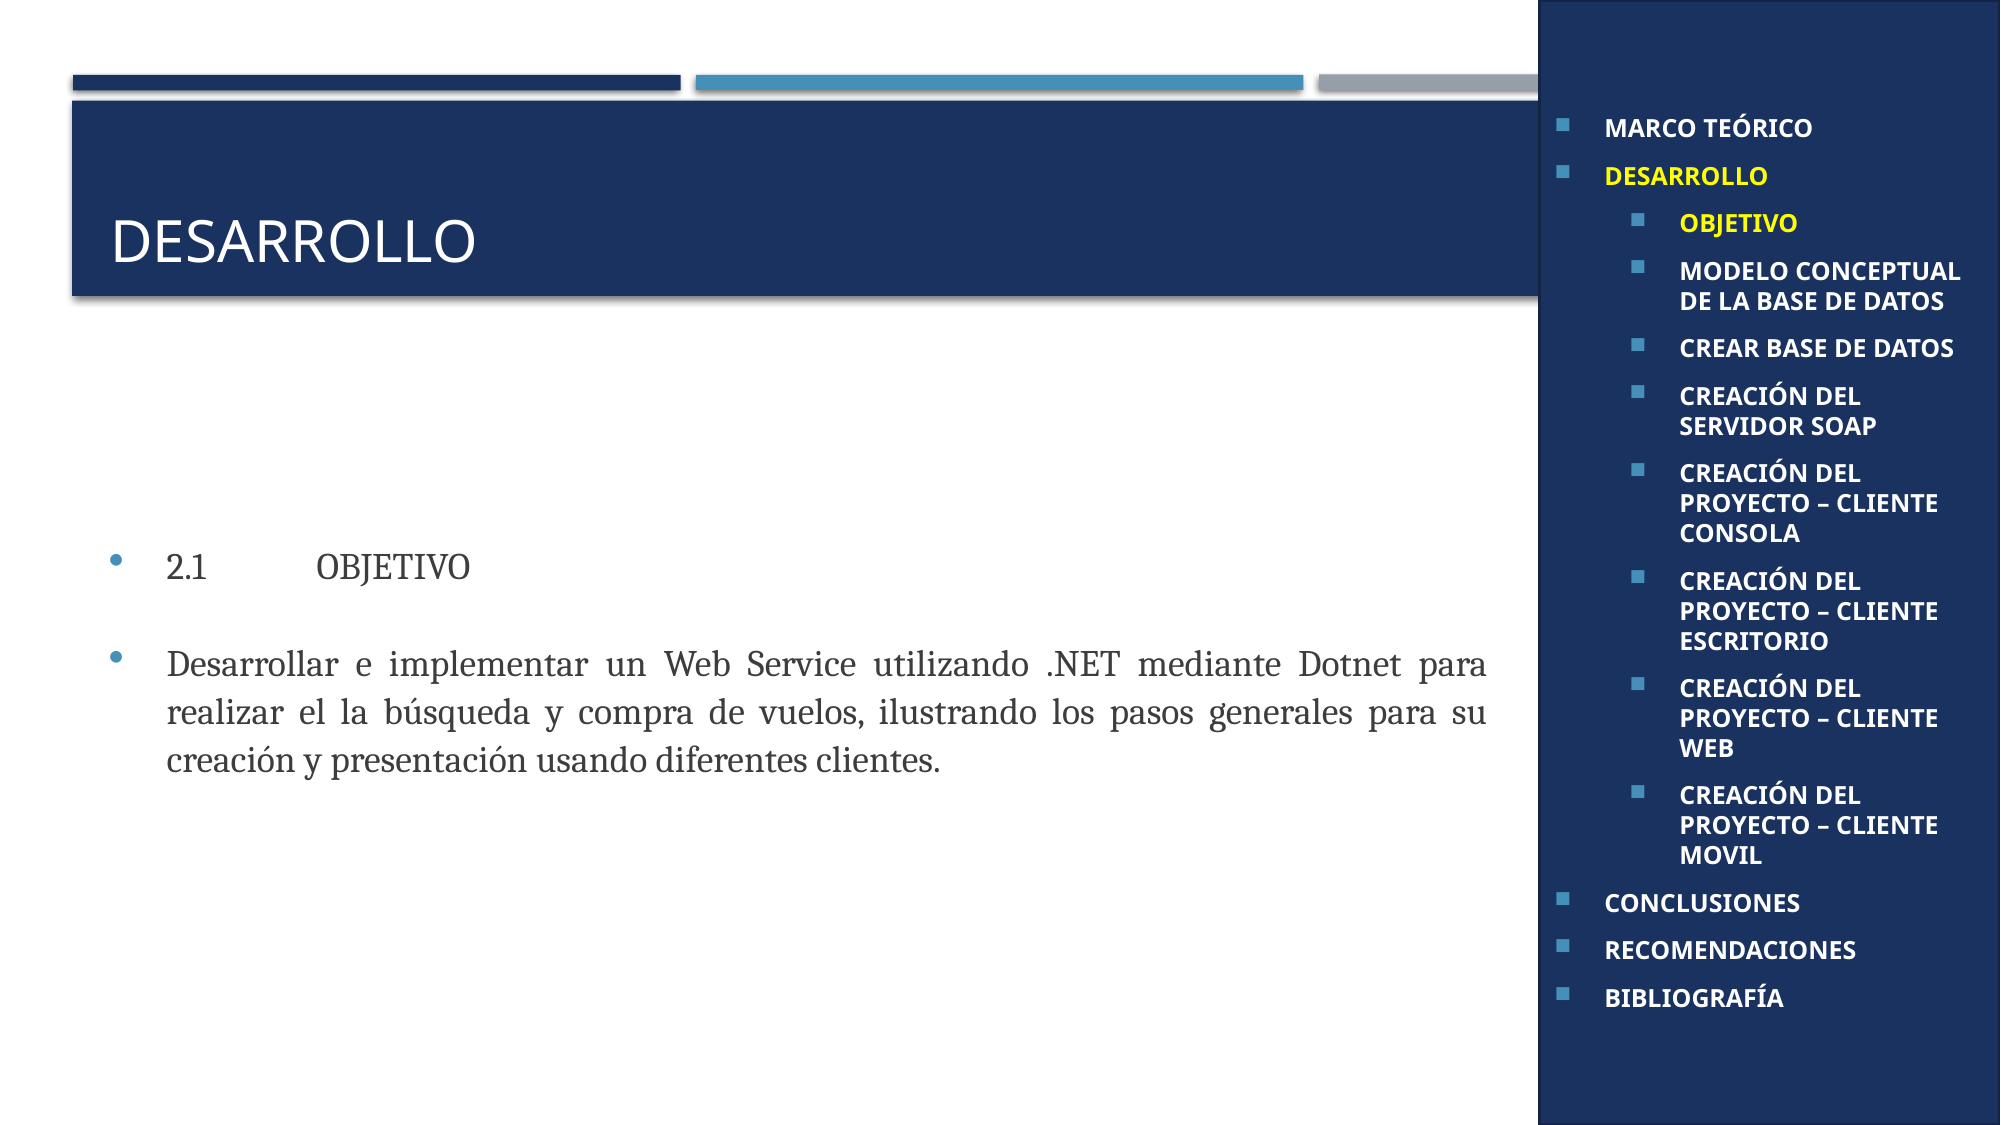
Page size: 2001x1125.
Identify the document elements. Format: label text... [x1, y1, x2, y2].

title DESARROLLO [95, 115, 1538, 282]
list 2.1 OBJETIVO Desarrollar e implementar un Web Service utilizando .NET mediante Dotnet para realizar el la búsqueda y compra de vuelos, ilustrando los pasos generales para su creación y presentación usando diferentes clientes. [95, 357, 1505, 962]
text_box MARCO TEÓRICO DESARROLLO OBJETIVO MODELO CONCEPTUAL DE LA BASE DE DATOS CREAR BASE DE DATOS CREACIÓN DEL SERVIDOR SOAP CREACIÓN DEL PROYECTO – CLIENTE CONSOLA CREACIÓN DEL PROYECTO – CLIENTE ESCRITORIO CREACIÓN DEL PROYECTO – CLIENTE WEB CREACIÓN DEL PROYECTO – CLIENTE MOVIL CONCLUSIONES RECOMENDACIONES BIBLIOGRAFÍA [1538, 0, 2000, 1125]
